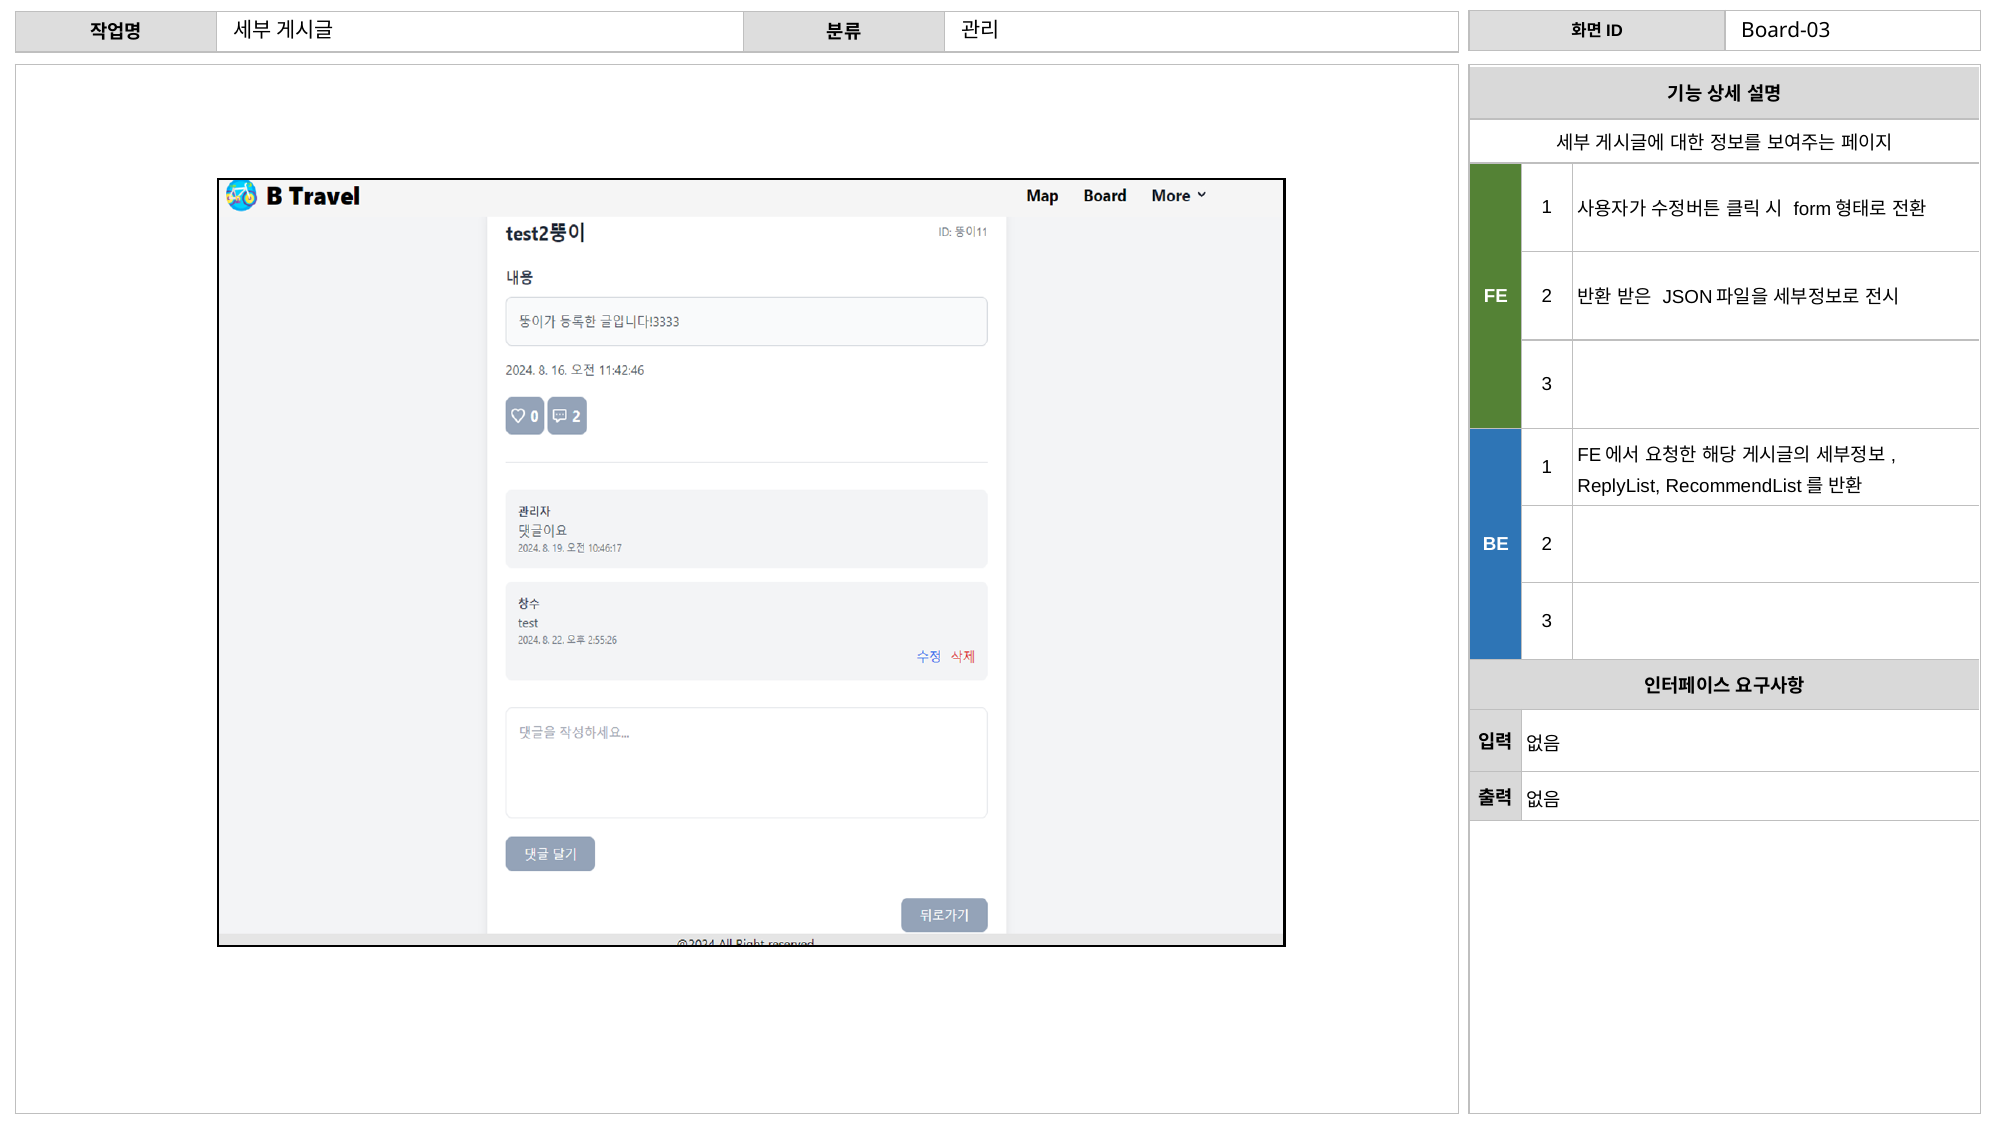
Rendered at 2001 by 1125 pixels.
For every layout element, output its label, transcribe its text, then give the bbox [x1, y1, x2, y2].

table_cell [1573, 506, 1979, 582]
table_cell 세부 게시글에 대한 정보를 보여주는 페이지 [1470, 120, 1979, 162]
table_cell 사용자가 수정버튼 클릭 시 form형태로 전환 [1573, 164, 1979, 251]
table_cell 반환 받은 JSON파일을 세부정보로 전시 [1573, 252, 1979, 339]
table_cell BE [1470, 429, 1521, 659]
list 세부 게시글 [218, 11, 742, 51]
table_cell [1573, 341, 1979, 428]
table_cell 인터페이스 요구사항 [1470, 660, 1979, 709]
table_cell 2 [1522, 506, 1572, 582]
table_header 기능 상세 설명 [1470, 67, 1979, 118]
table_cell FE에서 요청한 해당 게시글의 세부정보, ReplyList, RecommendList를 반환 [1573, 429, 1979, 505]
table_cell 입력 [1470, 710, 1521, 771]
table_cell 3 [1522, 341, 1572, 428]
table_cell 3 [1522, 583, 1572, 659]
table_cell 출력 [1470, 772, 1521, 820]
text_box [217, 178, 1286, 947]
table_cell 1 [1522, 164, 1572, 251]
table_cell [1573, 583, 1979, 659]
table_cell FE [1470, 164, 1521, 428]
table_cell 1 [1522, 429, 1572, 505]
table_cell 2 [1522, 252, 1572, 339]
text_box Board-03 [1726, 11, 1979, 51]
table_cell 없음 [1522, 772, 1979, 820]
table_cell 없음 [1522, 710, 1979, 771]
text_box 관리 [946, 11, 1455, 51]
